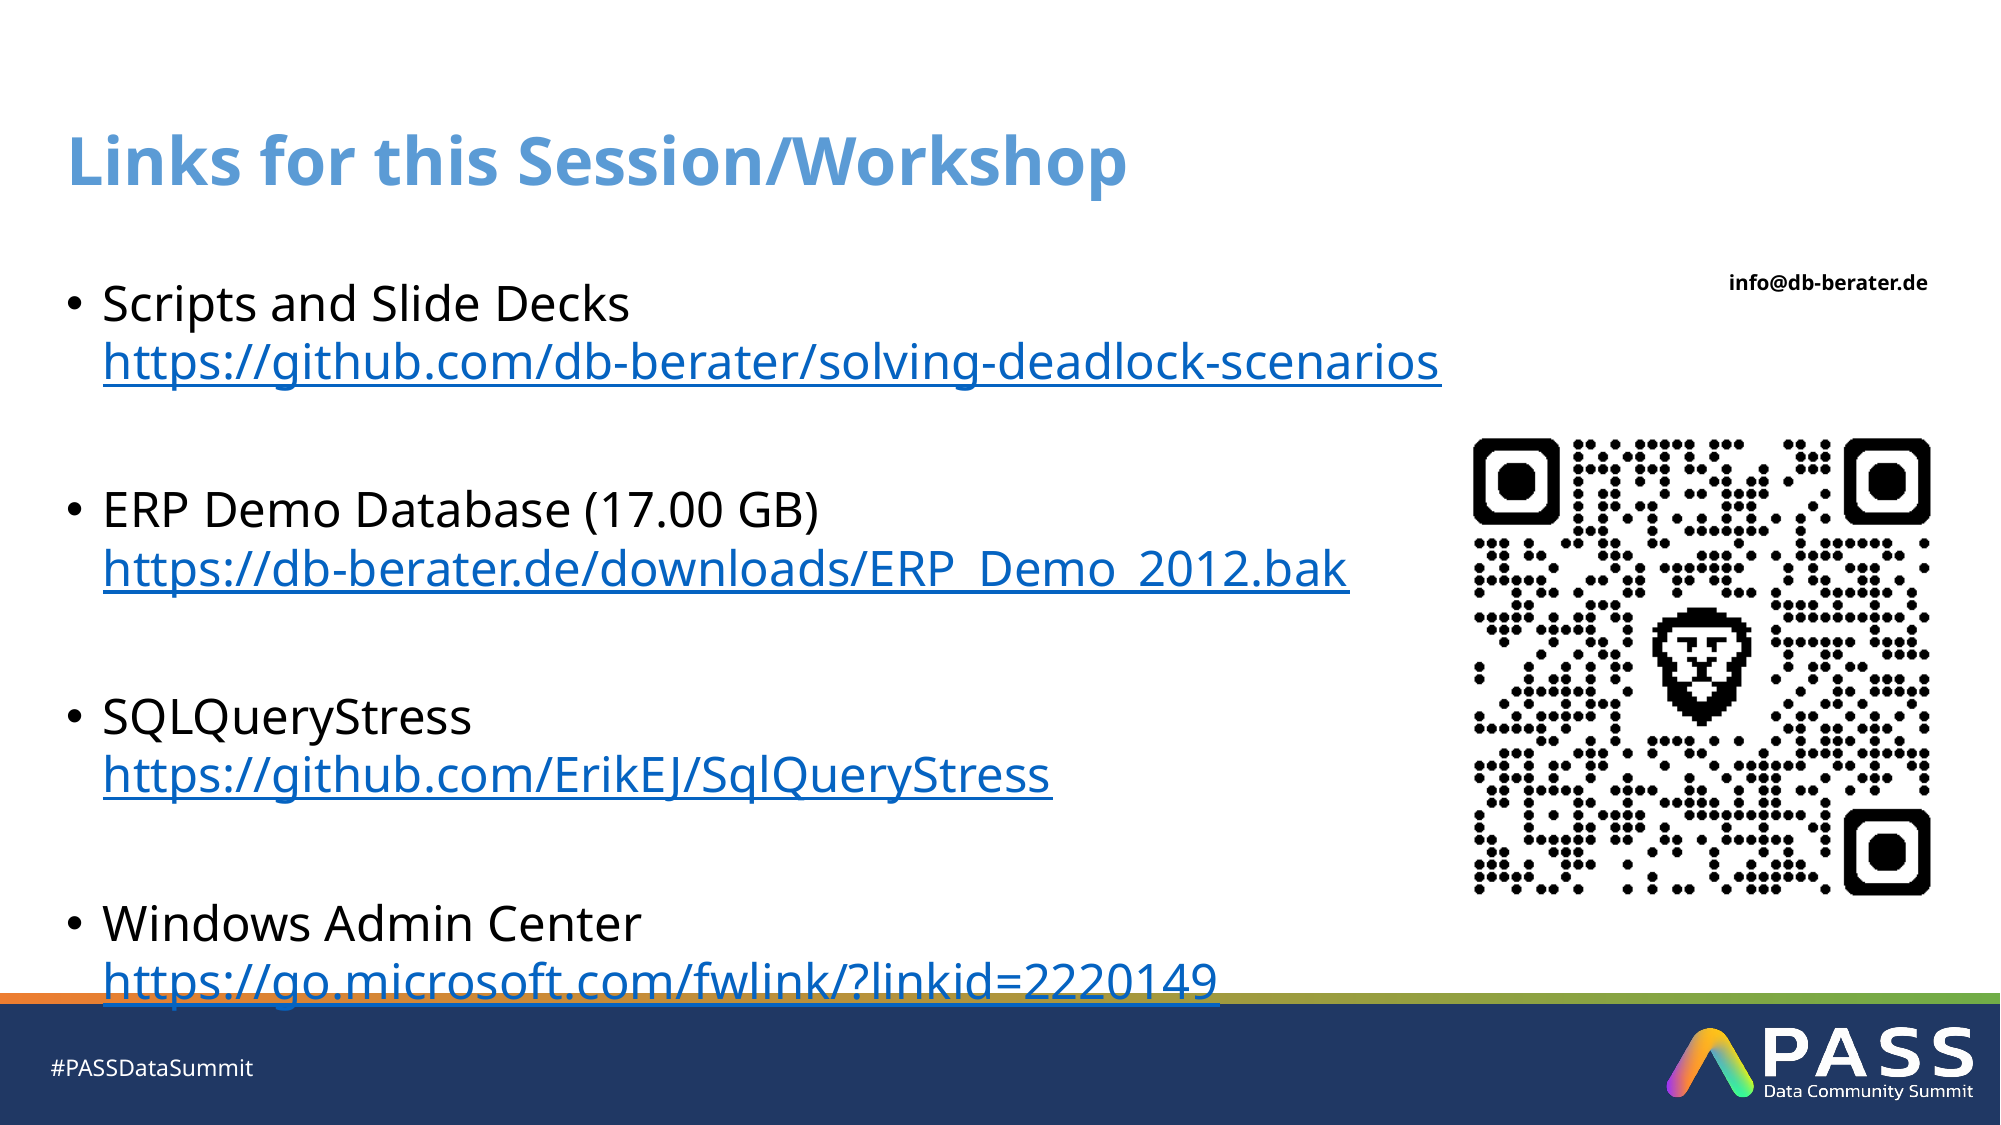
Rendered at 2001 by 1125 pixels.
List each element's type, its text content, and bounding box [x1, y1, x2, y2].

list Scripts and Slide Decks https://github.com/db-berater/solving-deadlock-scenarios ERP Demo Database (17.00 GB) https://db-berater.de/downloads/ERP_Demo_2012.bak SQLQueryStress https://github.com/ErikEJ/SqlQueryStress Windows Admin Center https://go.microsoft.com/fwlink/?linkid=2220149 [54, 273, 1945, 1024]
title Links for this Session/Workshop [54, 72, 1538, 256]
picture [1662, 1025, 1977, 1103]
picture [1424, 389, 1980, 945]
